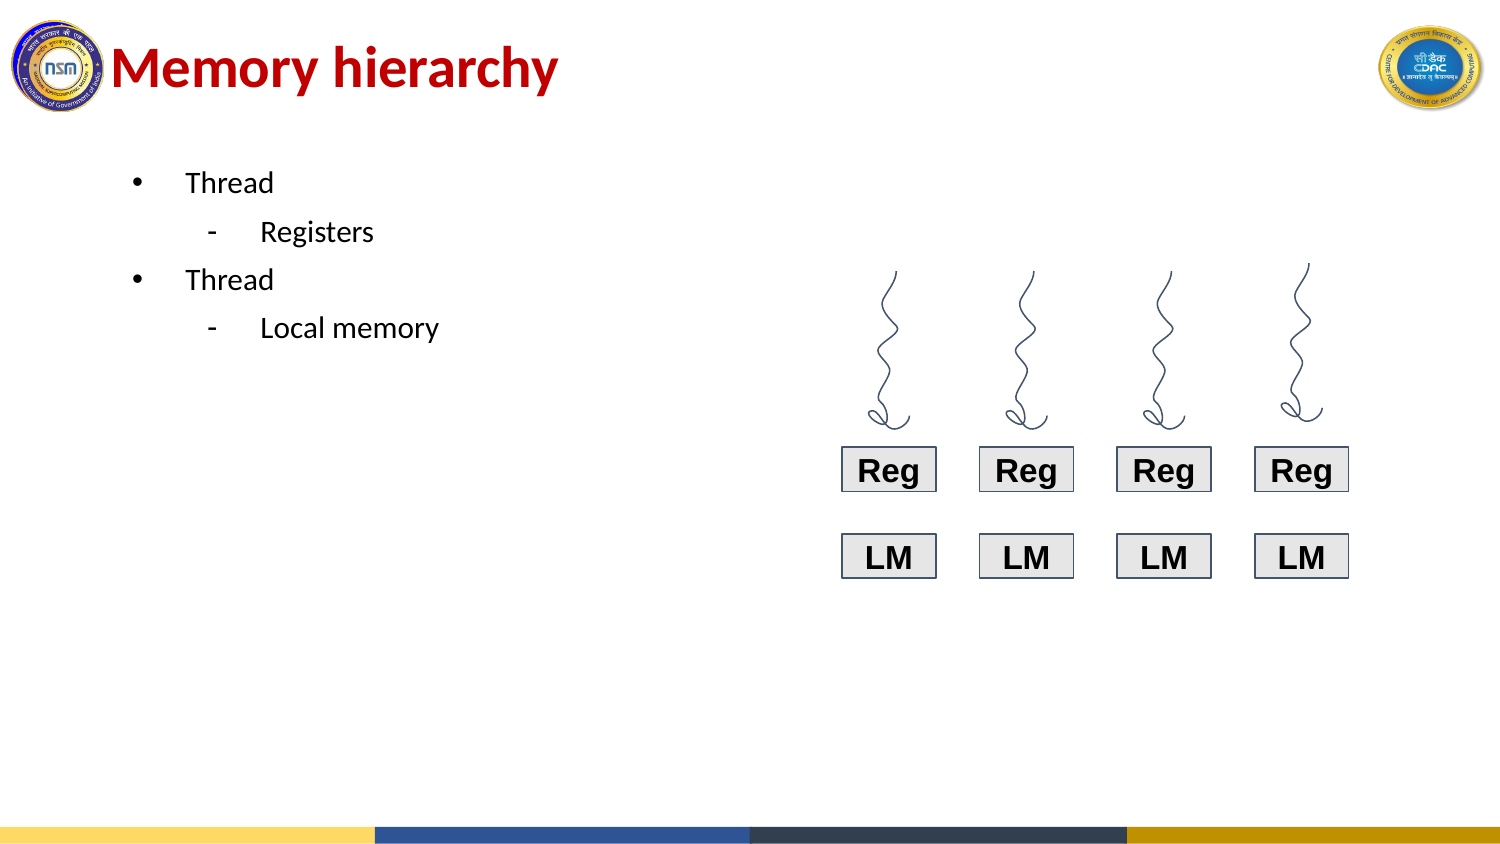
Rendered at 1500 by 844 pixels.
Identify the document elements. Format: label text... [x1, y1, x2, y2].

text_box [1006, 271, 1048, 430]
text_box LM [1254, 533, 1349, 578]
text_box Reg [979, 447, 1074, 492]
text_box Reg [1117, 447, 1211, 492]
text_box [1143, 271, 1185, 430]
title Memory hierarchy [103, 10, 1397, 127]
picture [11, 20, 104, 112]
list Thread Registers Thread Local memory [103, 163, 1397, 768]
picture [1378, 25, 1485, 112]
text_box LM [842, 533, 936, 578]
text_box Reg [1254, 447, 1349, 492]
text_box LM [1117, 533, 1211, 578]
text_box Reg [842, 447, 936, 492]
text_box [1281, 263, 1323, 422]
text_box [868, 271, 910, 430]
text_box LM [979, 533, 1074, 578]
